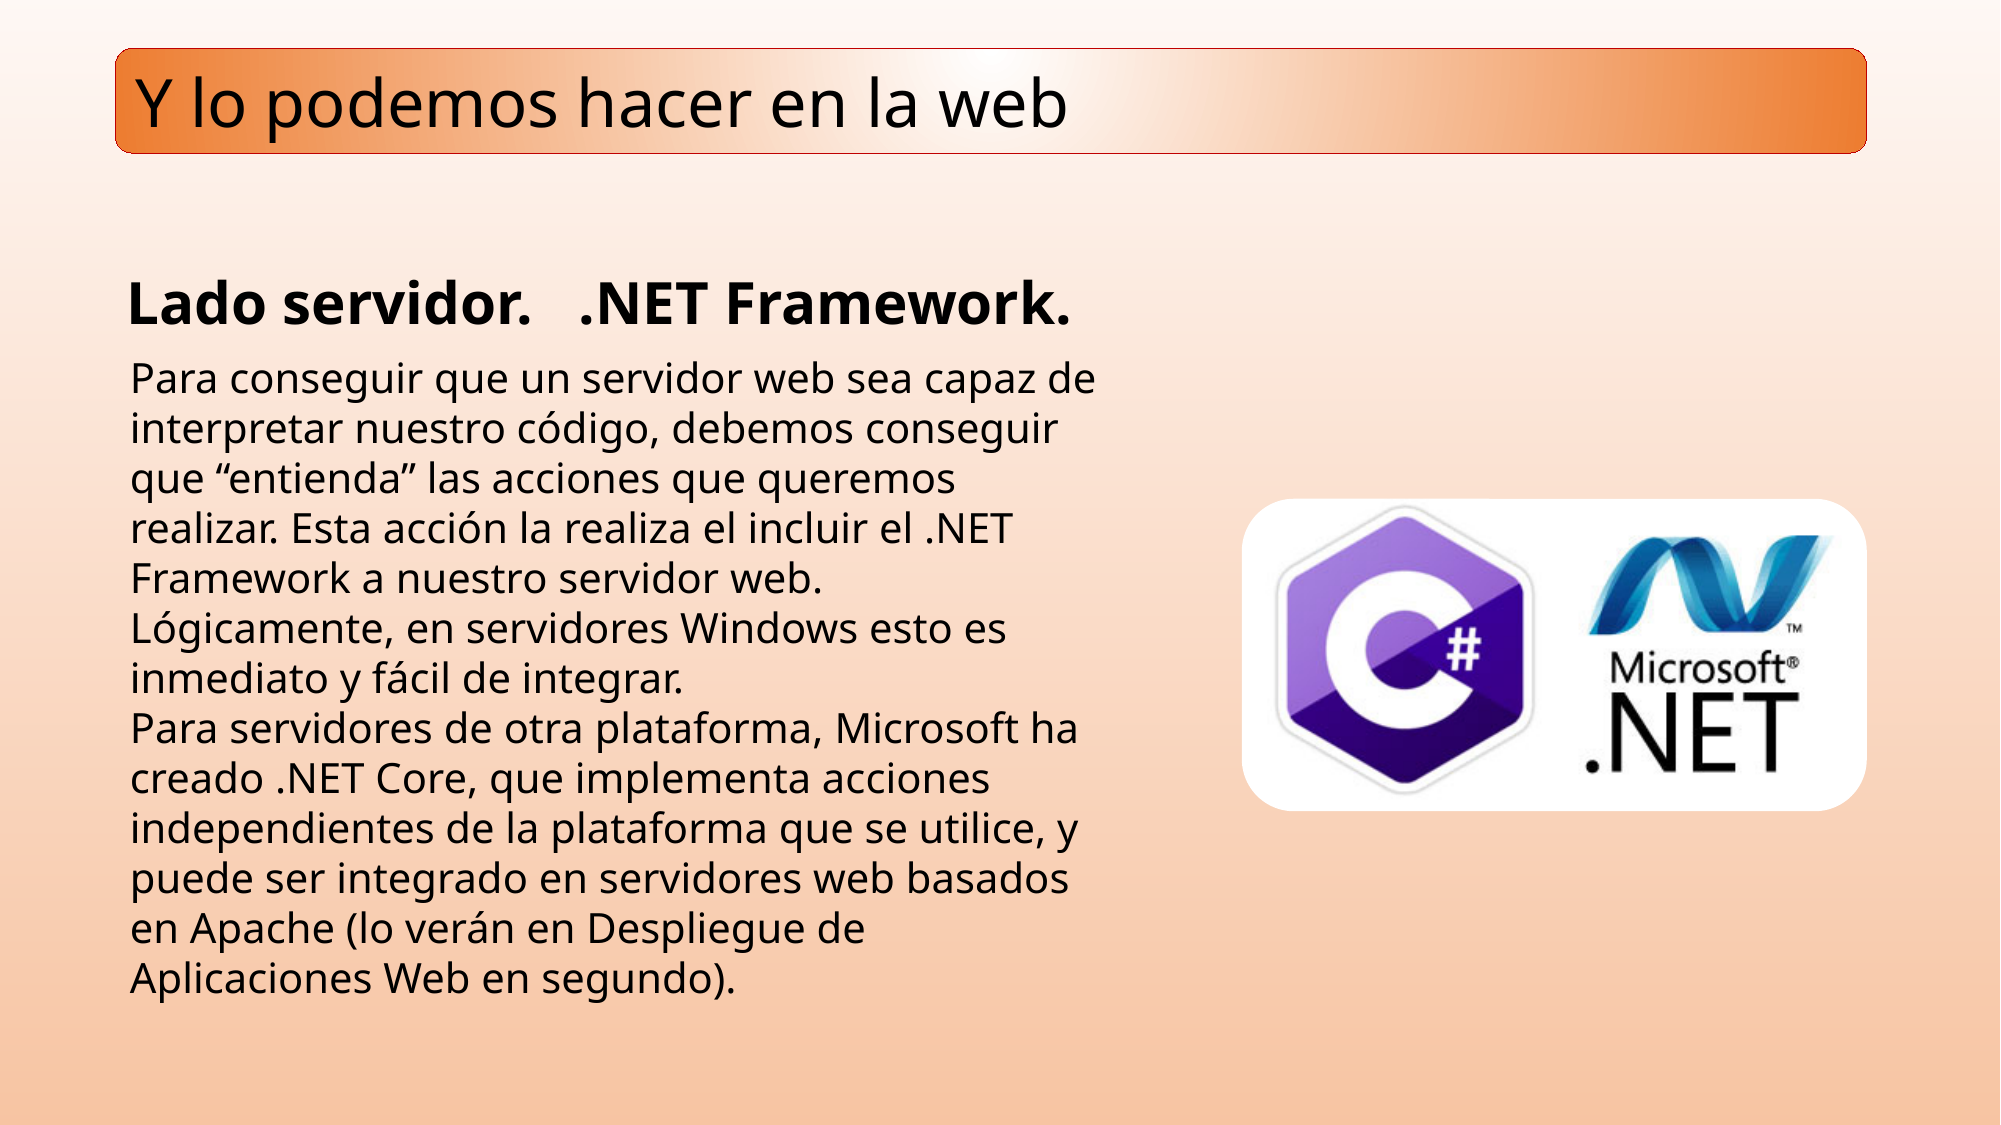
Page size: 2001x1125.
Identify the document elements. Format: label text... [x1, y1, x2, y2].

text_box Lado servidor. .NET Framework. [111, 258, 1087, 344]
text_box Y lo podemos hacer en la web [115, 48, 1867, 154]
text_box Para conseguir que un servidor web sea capaz de interpretar nuestro código, debemos conseguir que “entienda” las acciones que queremos realizar. Esta acción la realiza el incluir el .NET Framework a nuestro servidor web. Lógicamente, en servidores Windows esto es inmediato y fácil de integrar. Para servidores de otra plataforma, Microsoft ha creado .NET Core, que implementa acciones independientes de la plataforma que se utilice, y puede ser integrado en servidores web basados en Apache (lo verán en Despliegue de Aplicaciones Web en segundo). [115, 344, 1129, 1010]
text_box [1241, 498, 1867, 812]
